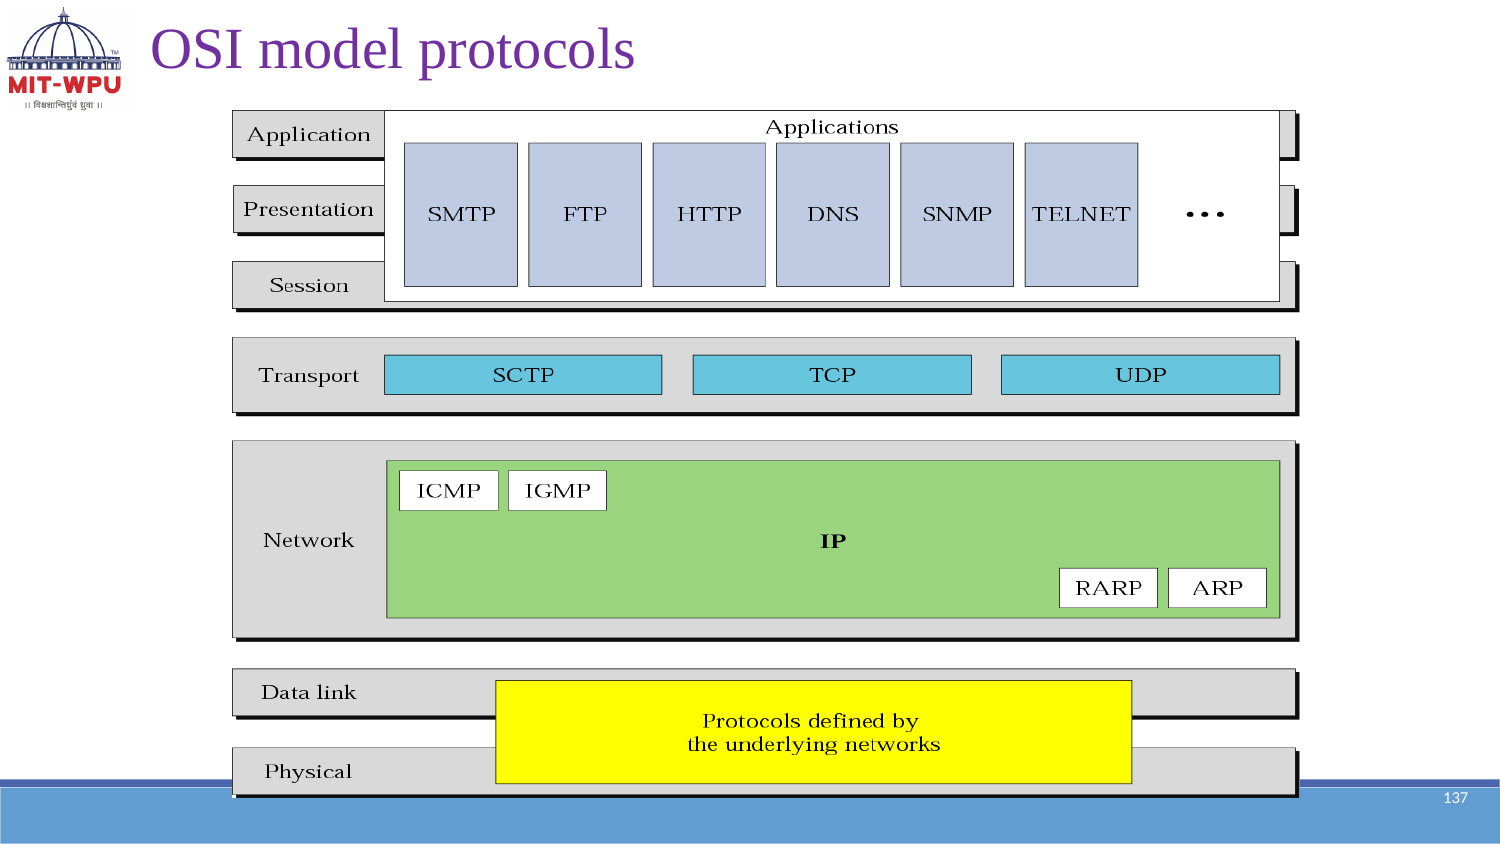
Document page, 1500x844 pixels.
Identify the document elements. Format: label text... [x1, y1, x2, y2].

picture [232, 110, 1300, 798]
picture [6, 7, 136, 111]
slide_number 137 [1389, 764, 1480, 830]
text_box OSI model protocols [134, 3, 1426, 88]
